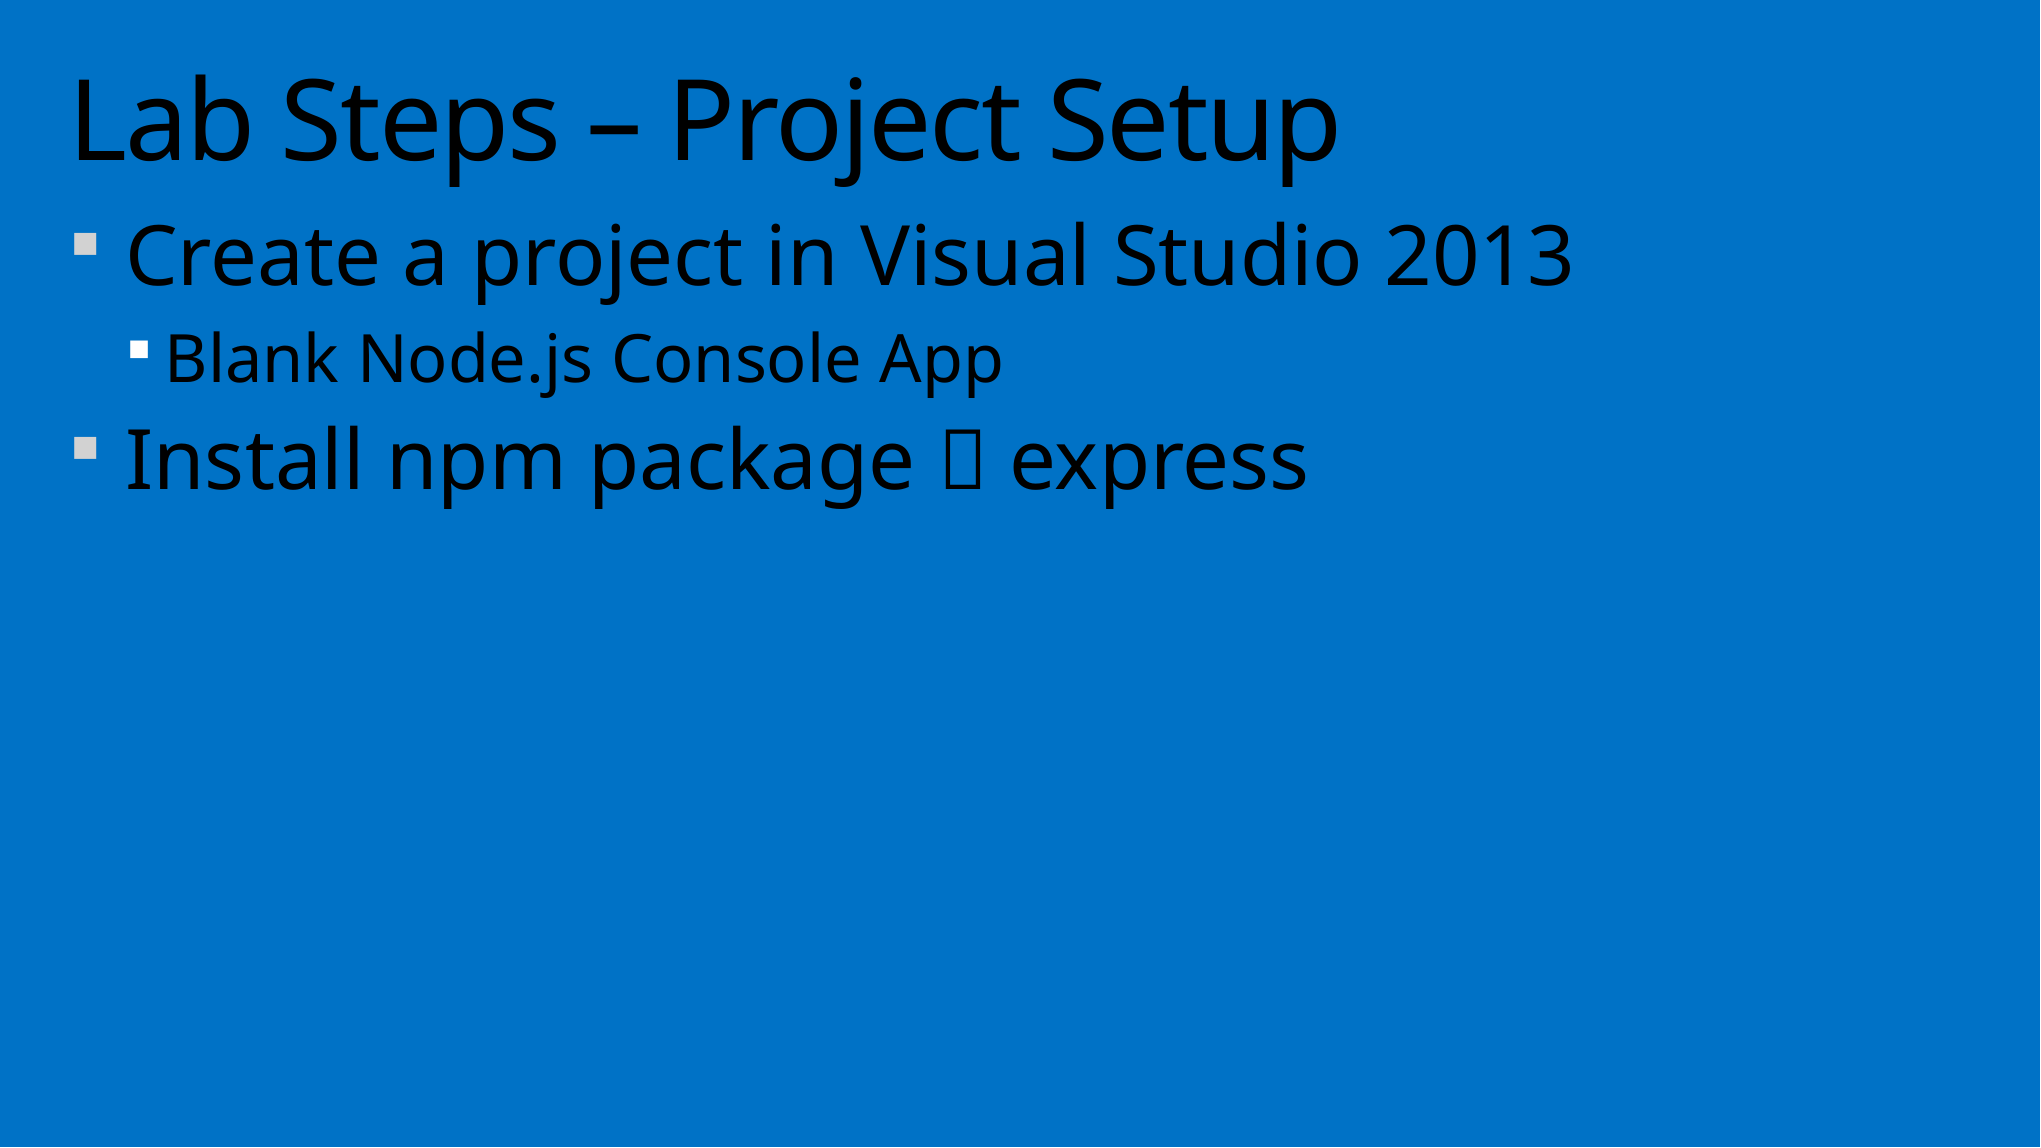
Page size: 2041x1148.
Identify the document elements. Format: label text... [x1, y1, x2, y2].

title Lab Steps – Project Setup [45, 48, 1996, 199]
list Create a project in Visual Studio 2013 Blank Node.js Console App Install npm package  express [45, 198, 2041, 638]
